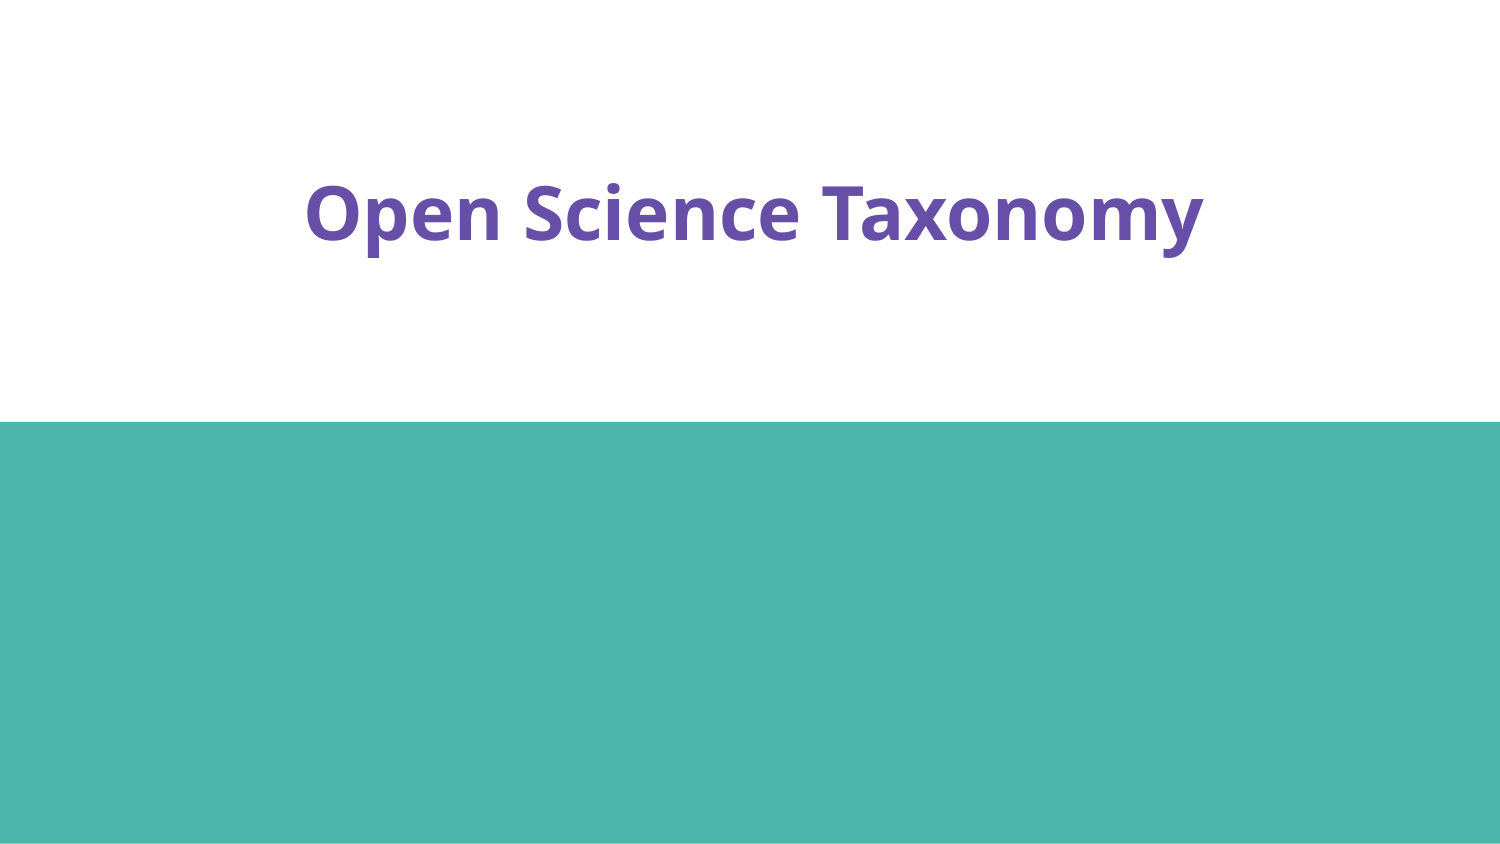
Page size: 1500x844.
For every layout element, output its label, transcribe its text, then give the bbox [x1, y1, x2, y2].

title Open Science Taxonomy [51, 133, 1458, 289]
